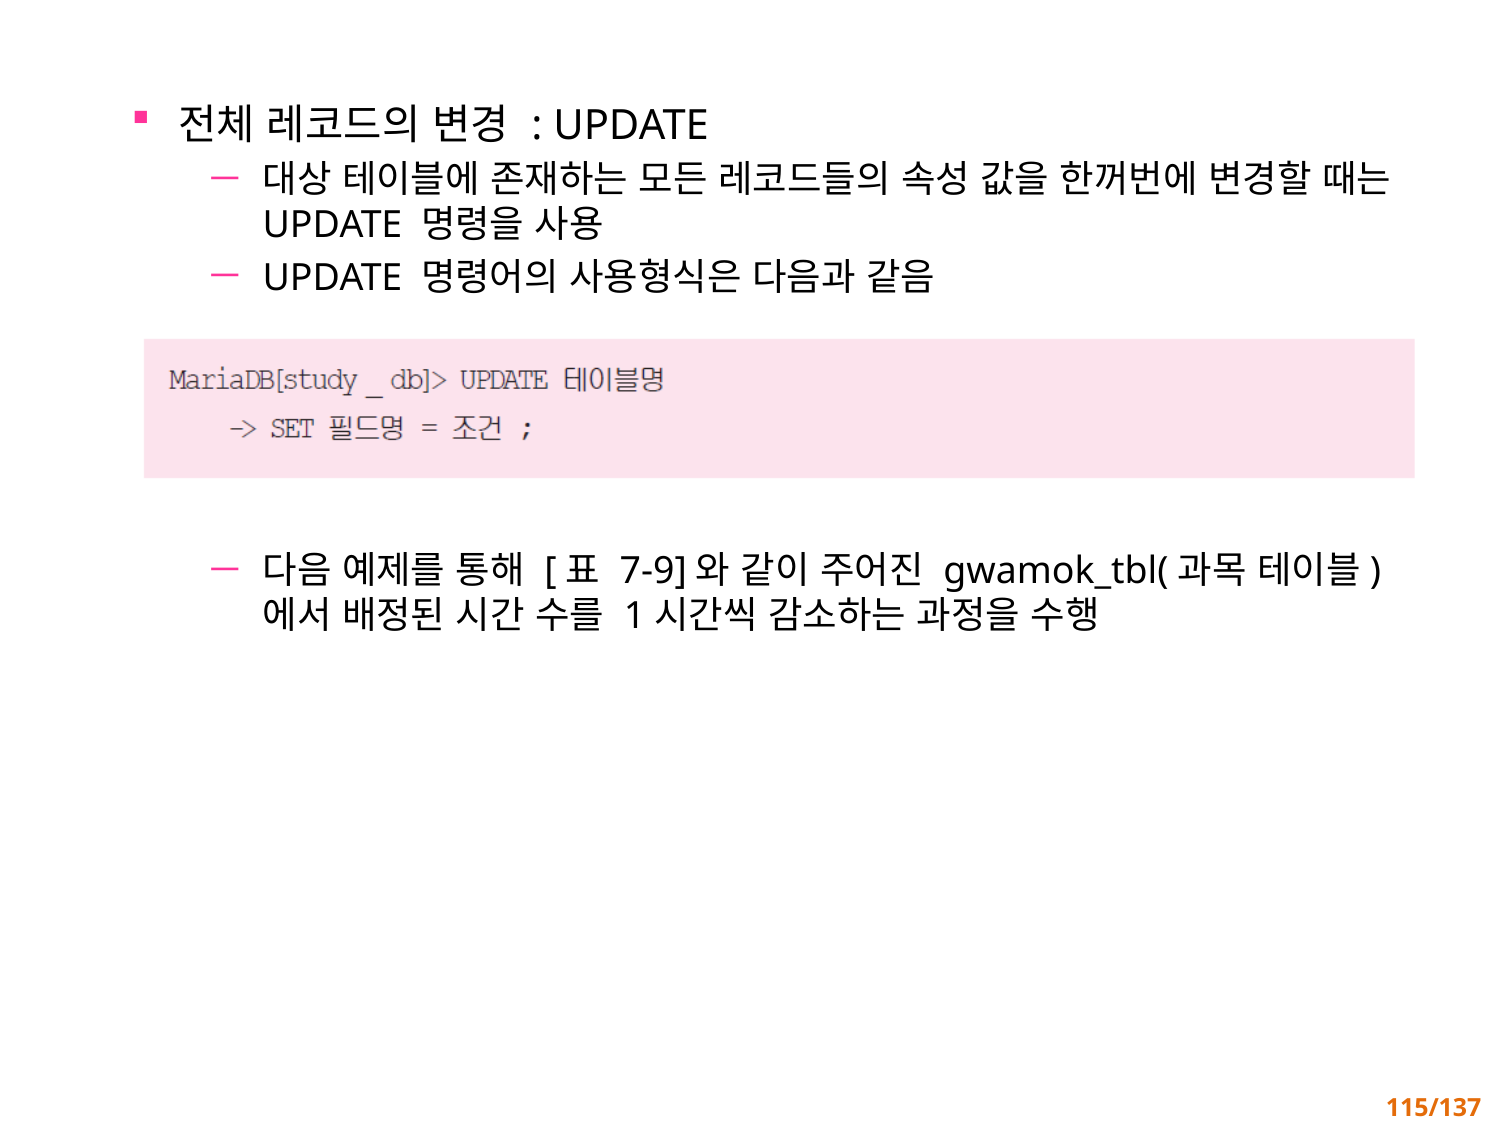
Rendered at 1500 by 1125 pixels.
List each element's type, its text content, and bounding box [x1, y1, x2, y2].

list 전체 레코드의 변경 : UPDATE 대상 테이블에 존재하는 모든 레코드들의 속성 값을 한꺼번에 변경할 때는 UPDATE 명령을 사용 UPDATE 명령어의 사용형식은 다음과 같음 [41, 90, 1459, 327]
picture [135, 326, 1424, 490]
text_box 다음 예제를 통해 [표 7-9]와 같이 주어진 gwamok_tbl(과목 테이블)에서 배정된 시간 수를 1시간씩 감소하는 과정을 수행 [41, 538, 1459, 669]
